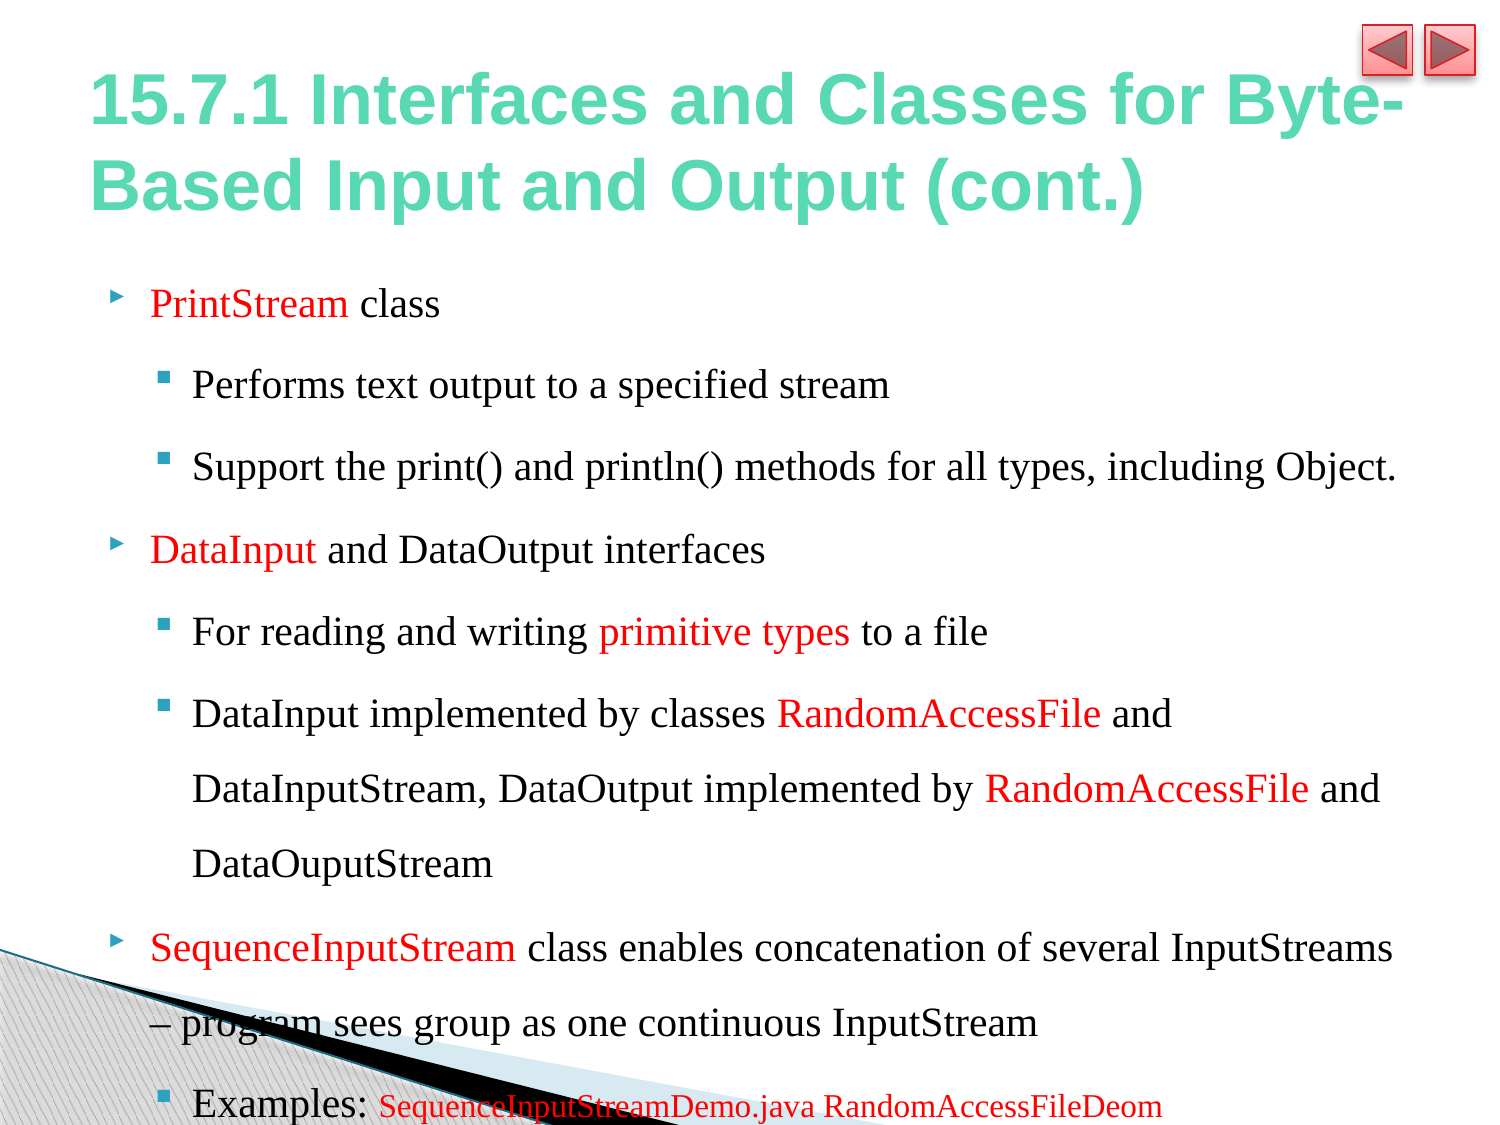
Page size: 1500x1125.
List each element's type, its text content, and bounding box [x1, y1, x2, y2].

list PrintStream class Performs text output to a specified stream Support the print() and println() methods for all types, including Object. DataInput and DataOutput interfaces For reading and writing primitive types to a file DataInput implemented by classes RandomAccessFile and DataInputStream, DataOutput implemented by RandomAccessFile and DataOuputStream SequenceInputStream class enables concatenation of several InputStreams – program sees group as one continuous InputStream Examples: SequenceInputStreamDemo.java RandomAccessFileDeom [74, 242, 1426, 986]
title 15.7.1 Interfaces and Classes for Byte-Based Input and Output (cont.) [75, 45, 1425, 233]
